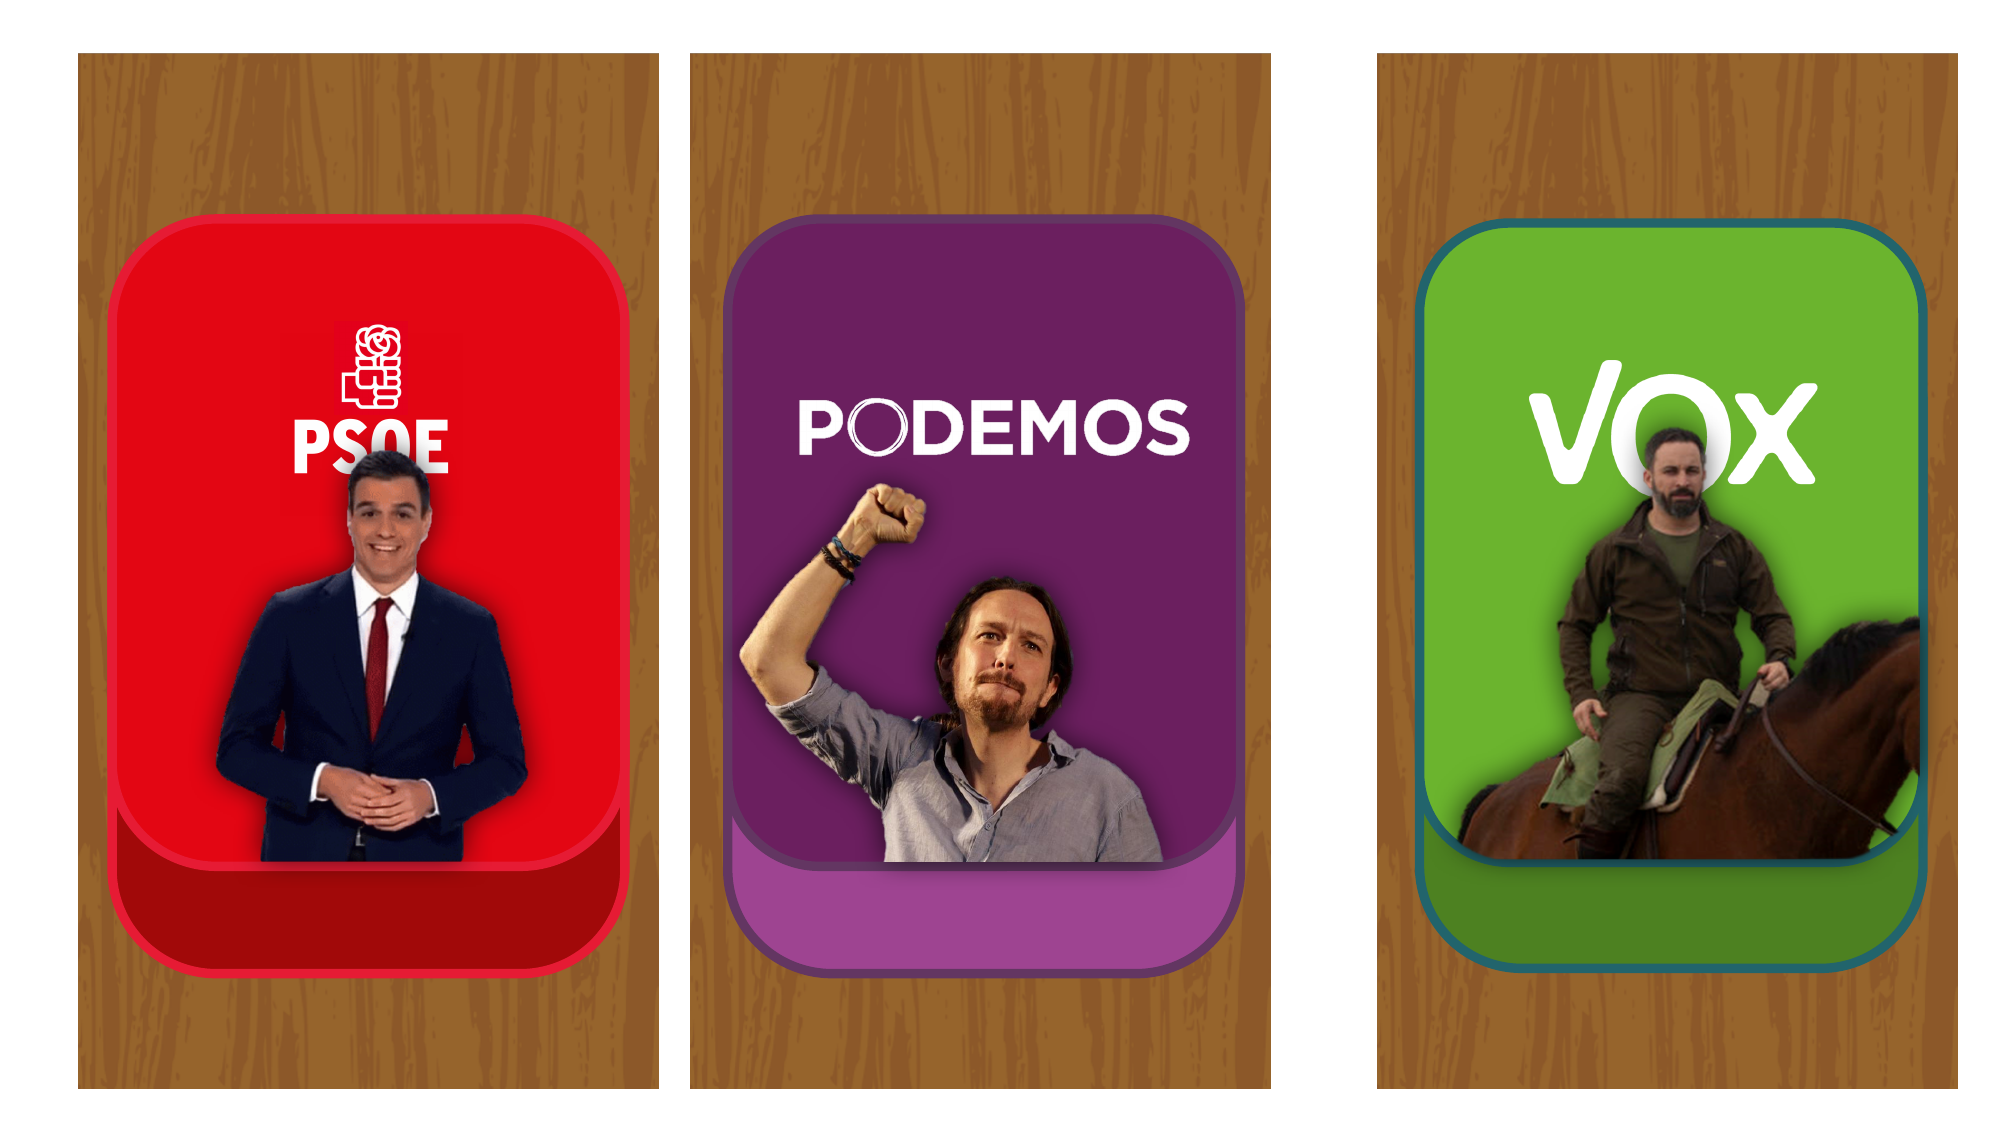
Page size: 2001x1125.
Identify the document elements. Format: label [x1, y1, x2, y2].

picture [78, 52, 659, 1089]
text_box [1415, 218, 1928, 974]
picture [690, 52, 1271, 1089]
picture [1377, 52, 1958, 1089]
text_box [112, 219, 625, 974]
text_box [727, 219, 1241, 974]
